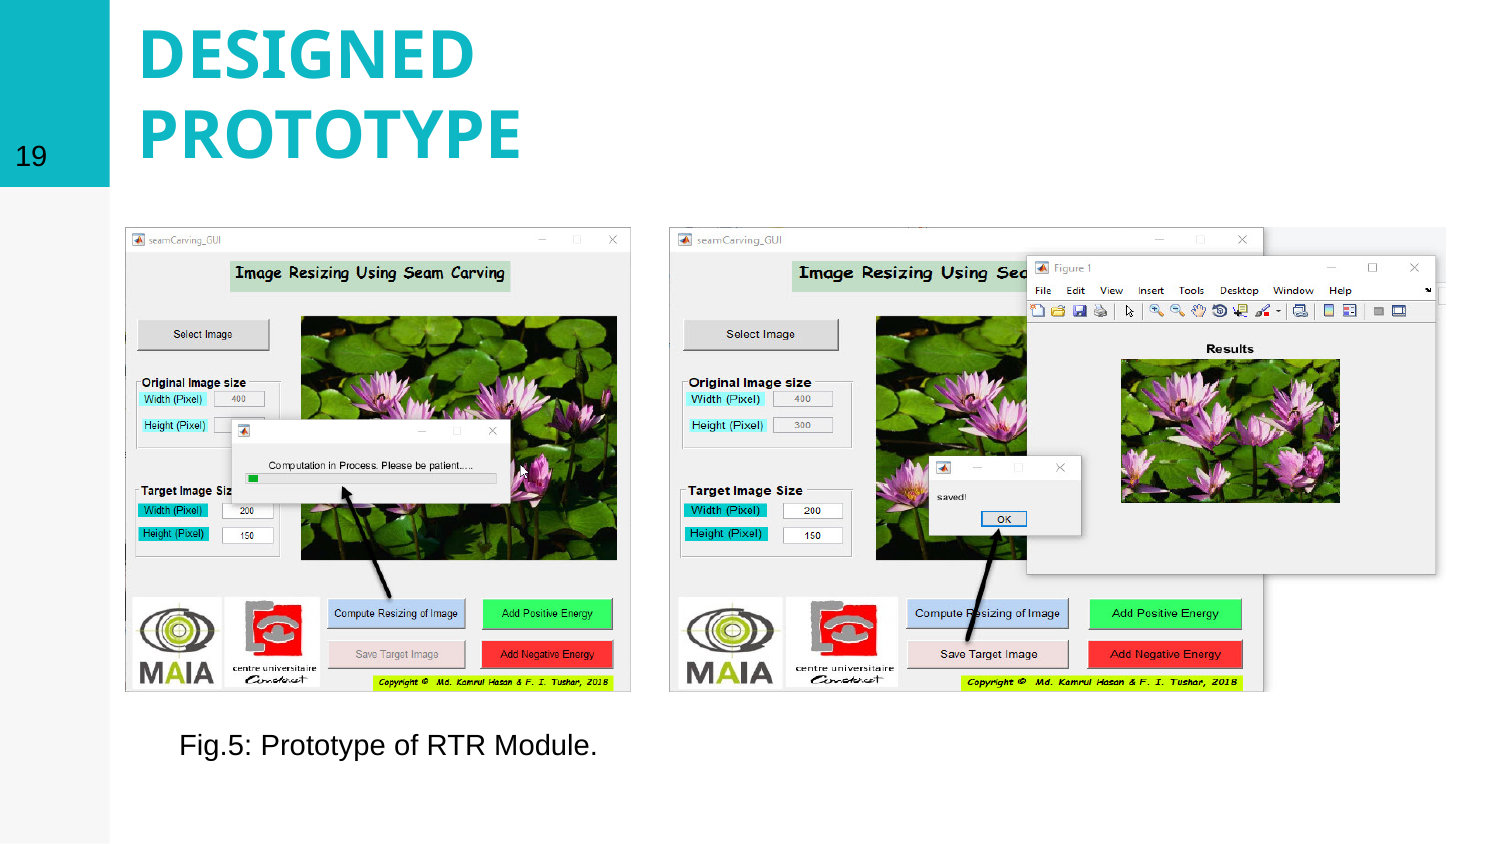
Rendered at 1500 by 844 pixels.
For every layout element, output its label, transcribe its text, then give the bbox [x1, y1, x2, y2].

picture [125, 227, 631, 692]
slide_number 19 [0, 0, 110, 187]
picture [668, 227, 1446, 692]
text_box Fig.5: Prototype of RTR Module. [164, 718, 670, 769]
title DESIGNED PROTOTYPE [122, 58, 603, 187]
